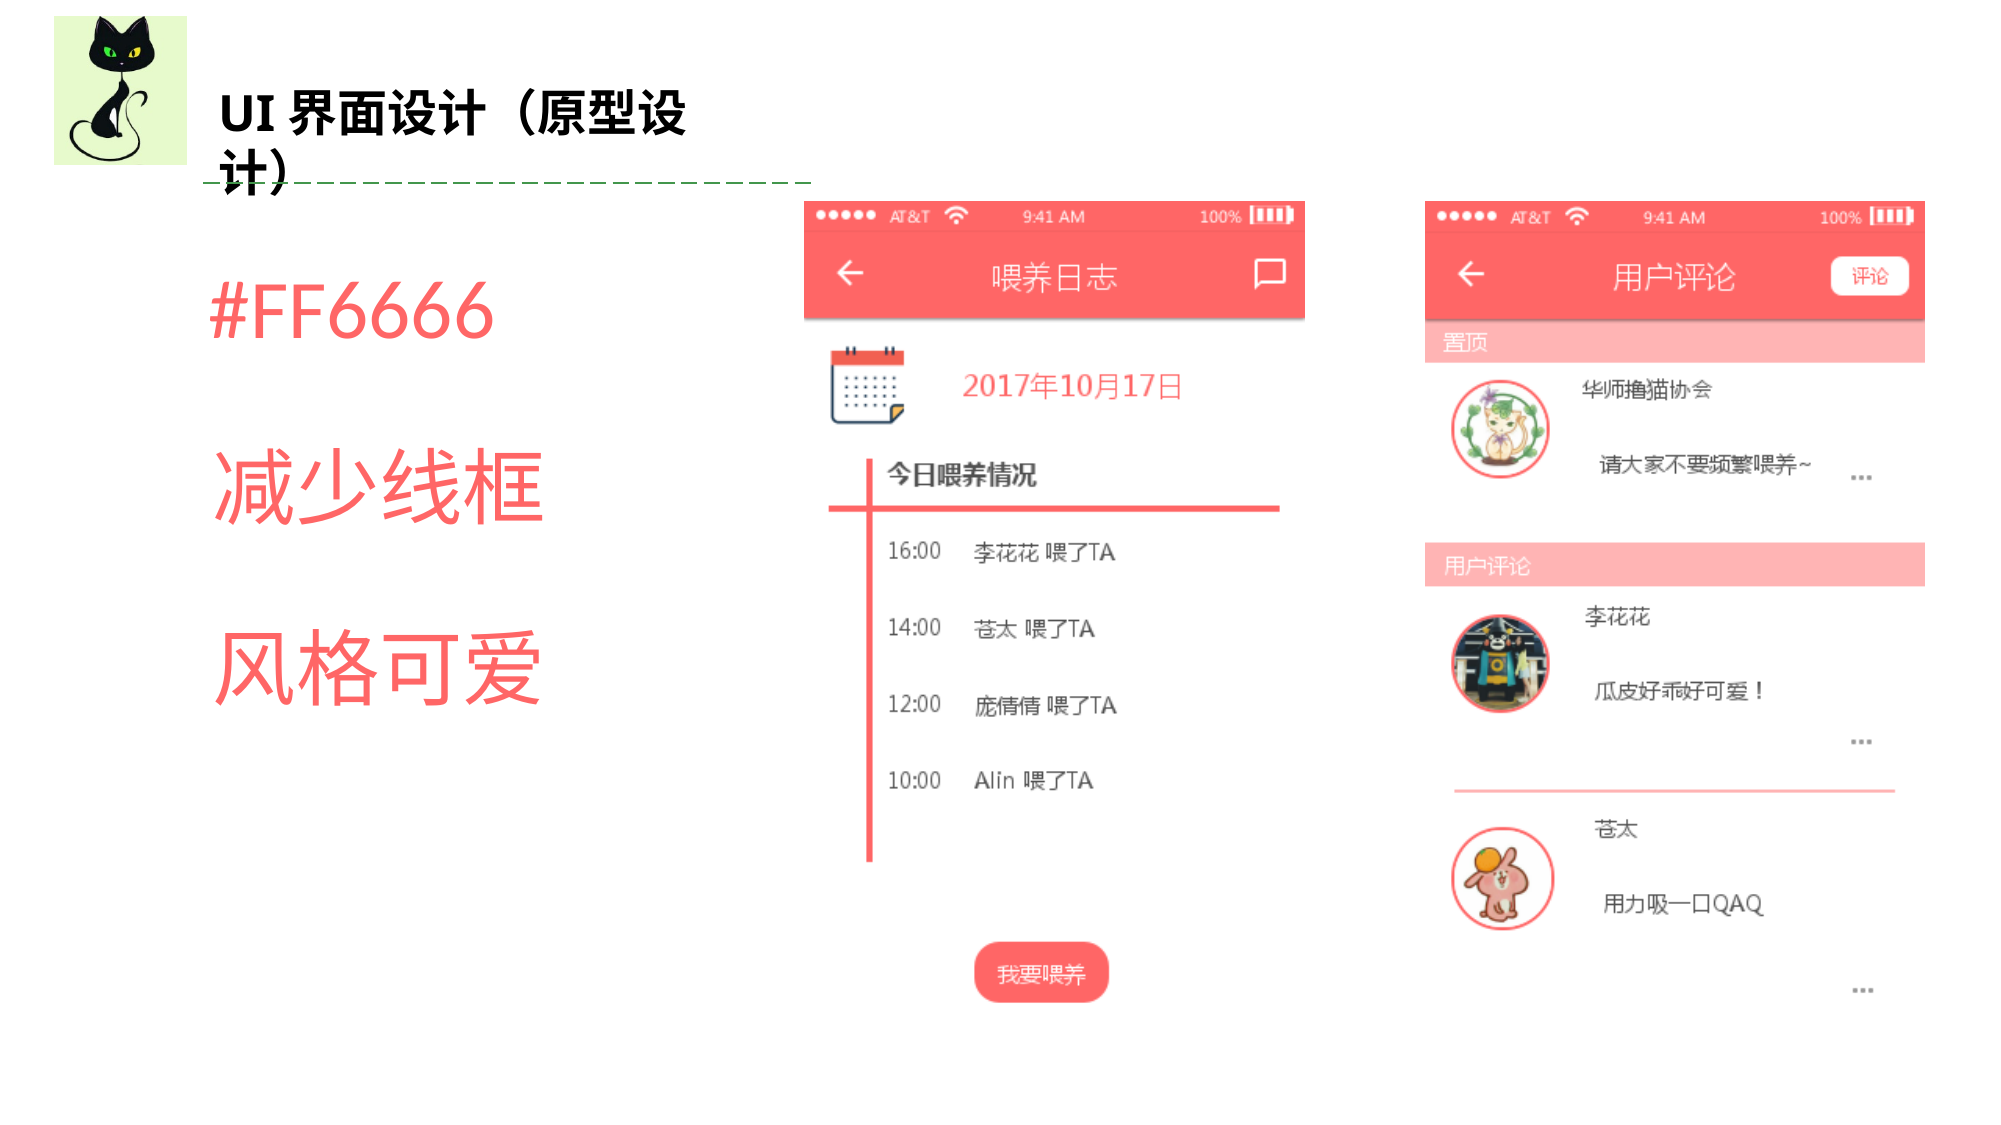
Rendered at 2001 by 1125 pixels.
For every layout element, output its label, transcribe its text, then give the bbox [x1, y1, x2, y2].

text_box 风格可爱 [186, 608, 572, 724]
text_box UI界面设计（原型设计） [203, 183, 800, 209]
text_box 减少线框 [186, 428, 572, 544]
text_box UI界面设计（原型设计） [203, 73, 800, 182]
picture [1424, 201, 1925, 1090]
picture [804, 200, 1305, 1090]
picture [54, 16, 187, 165]
text_box #FF6666 [186, 247, 518, 363]
